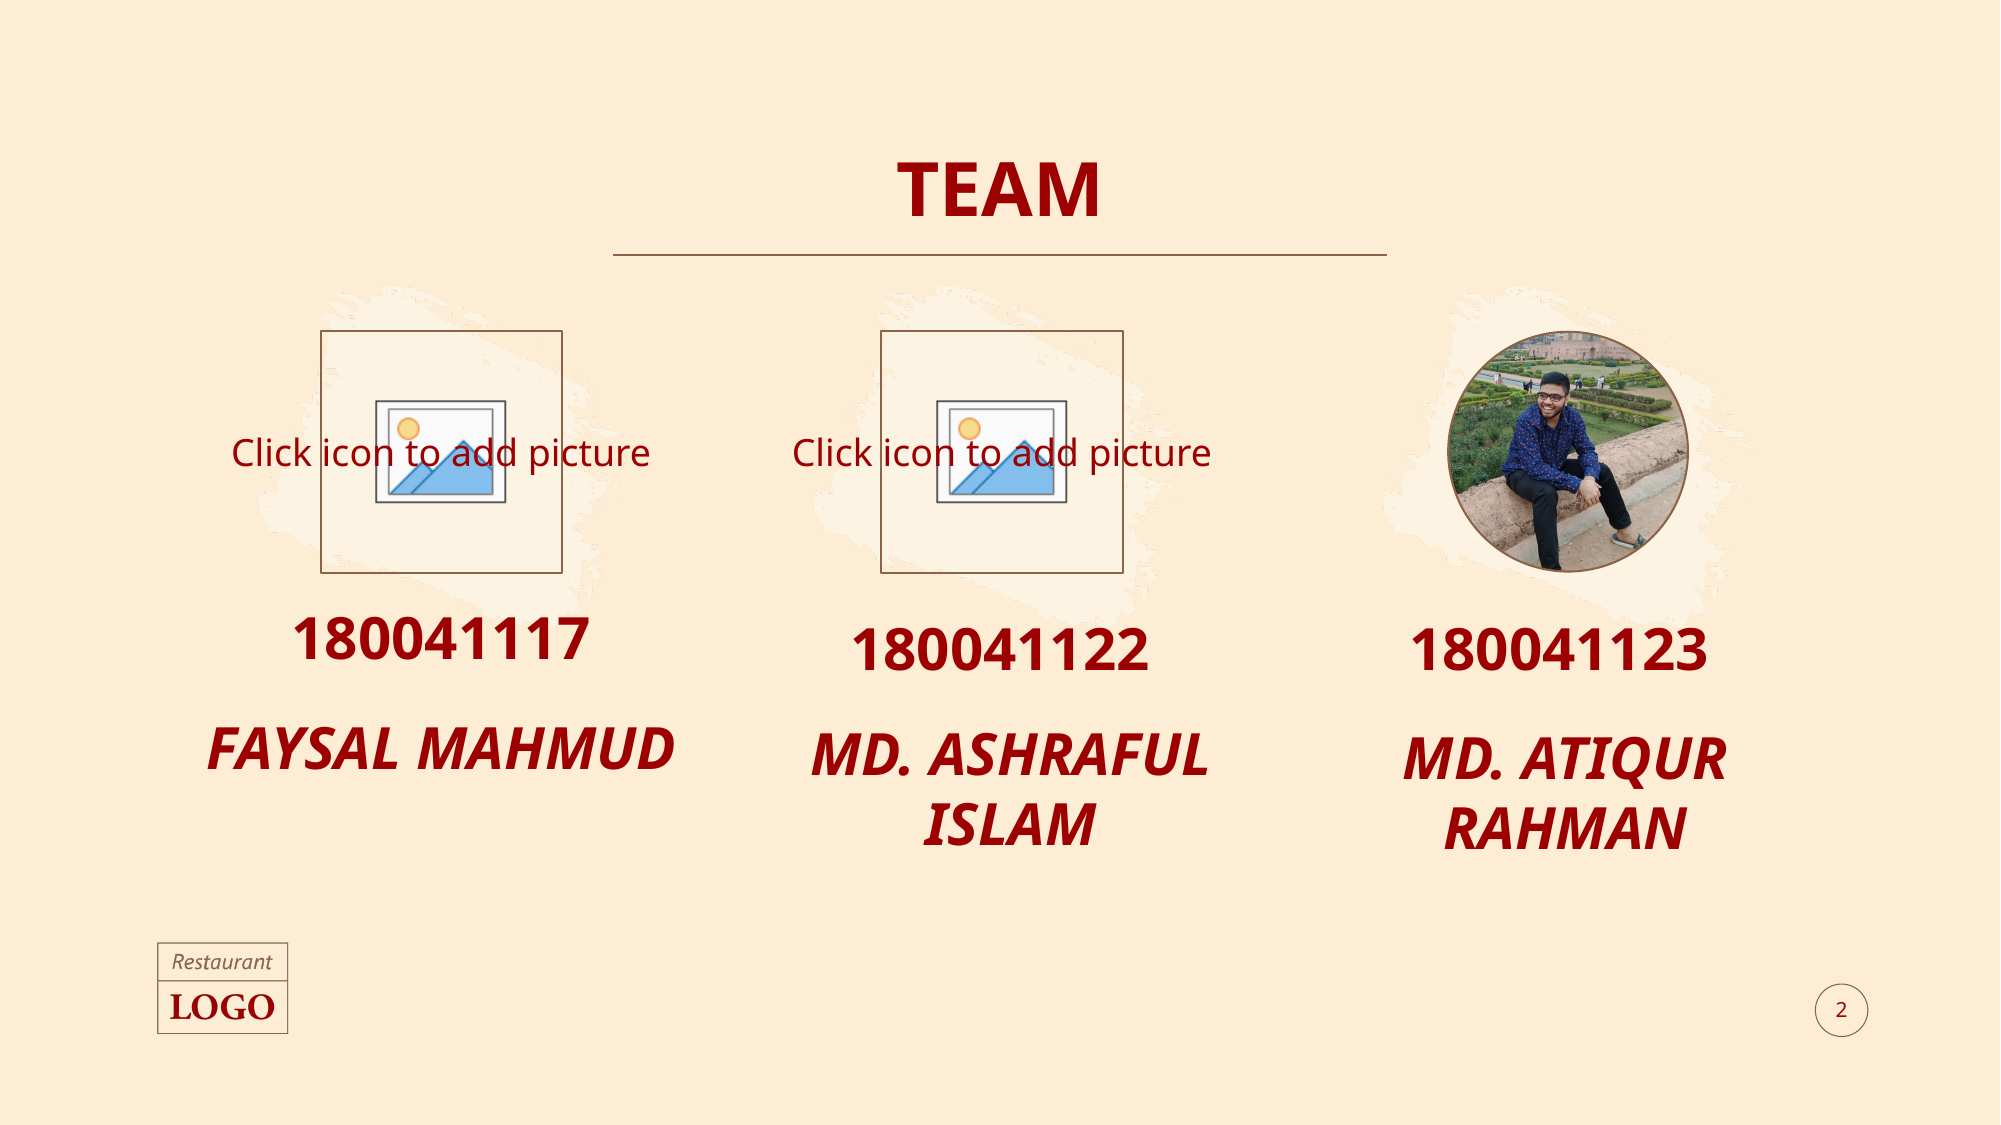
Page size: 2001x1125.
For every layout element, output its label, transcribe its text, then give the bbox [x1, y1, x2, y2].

picture [154, 940, 290, 1035]
list MD. ATIQUR RAHMAN [1280, 714, 1850, 934]
title TEAM [137, 124, 1863, 240]
list 180041122 [744, 612, 1255, 675]
picture [882, 331, 1123, 572]
slide_number 2 [1811, 980, 1872, 1041]
list 180041117 [158, 602, 725, 704]
list MD. ASHRAFUL ISLAM [727, 709, 1294, 930]
list FAYSAL MAHMUD [171, 704, 711, 923]
picture [1448, 331, 1688, 572]
list 180041123 [1310, 612, 1821, 675]
picture [321, 331, 562, 572]
